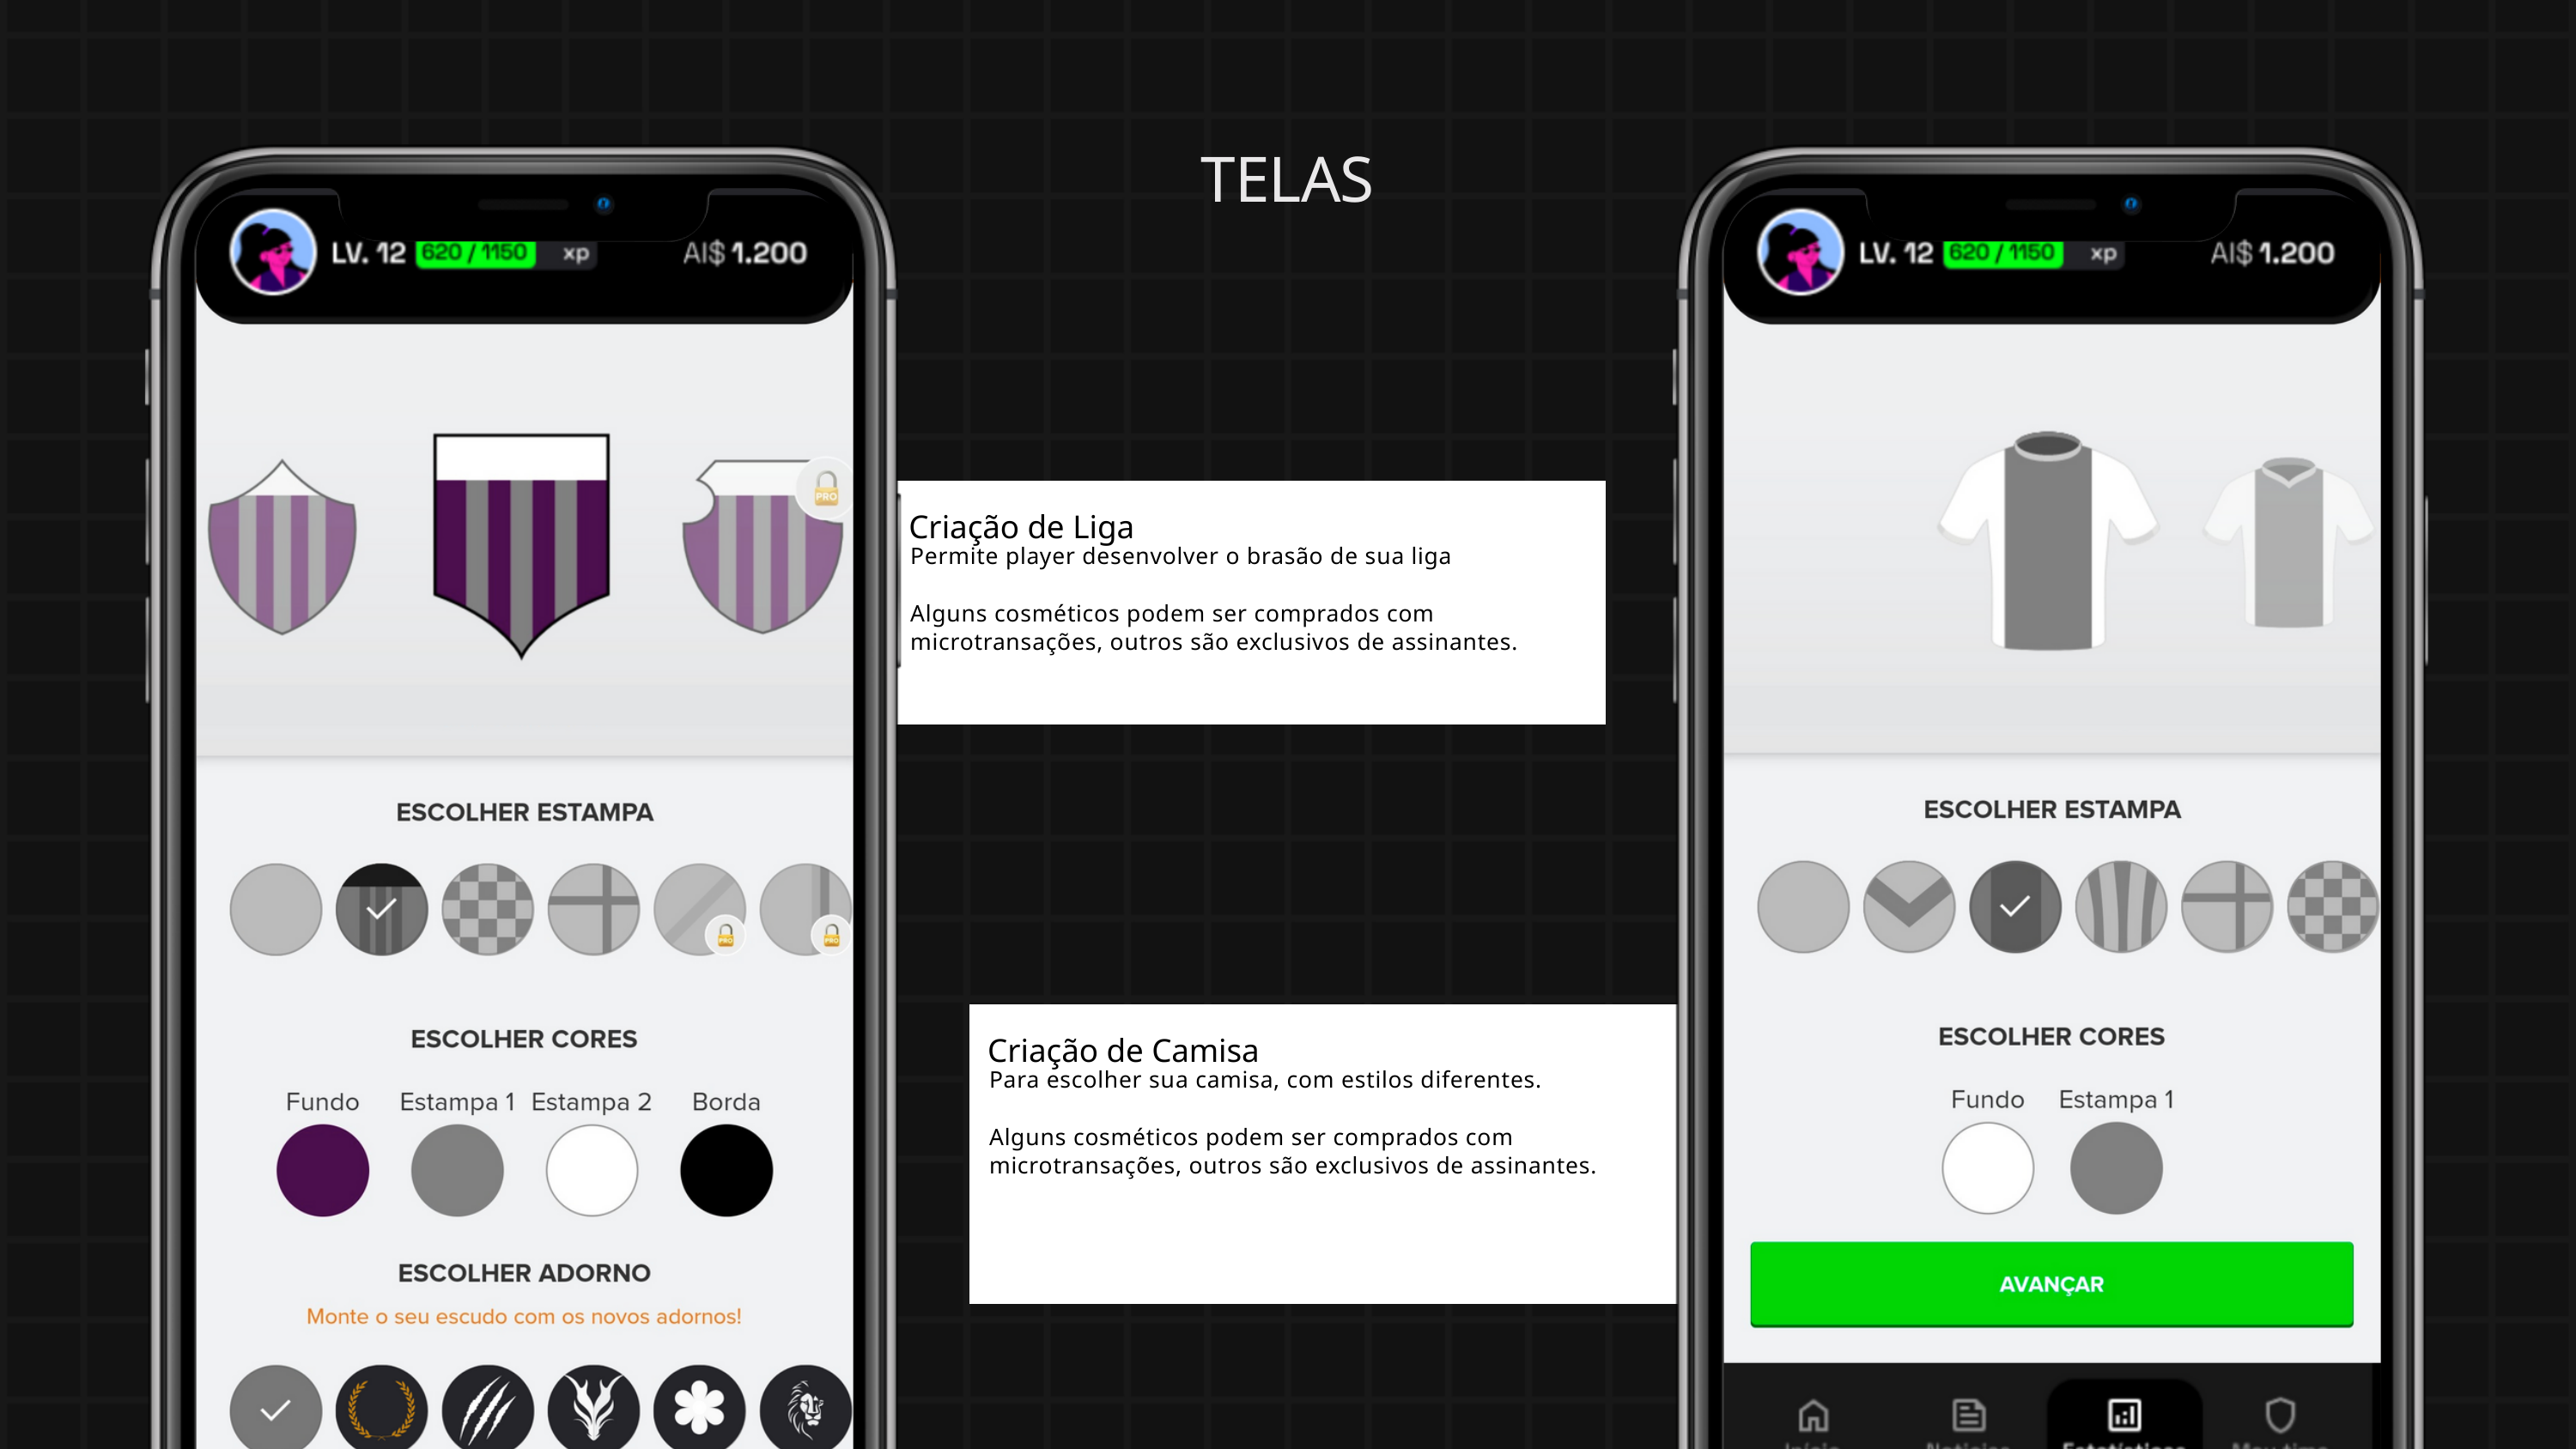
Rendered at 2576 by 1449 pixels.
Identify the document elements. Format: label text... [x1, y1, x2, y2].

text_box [910, 480, 1607, 724]
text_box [144, 144, 904, 1449]
text_box [0, 0, 2576, 1449]
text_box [969, 1003, 1668, 1304]
text_box TELAS [699, 139, 1877, 215]
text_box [1672, 144, 2432, 1449]
